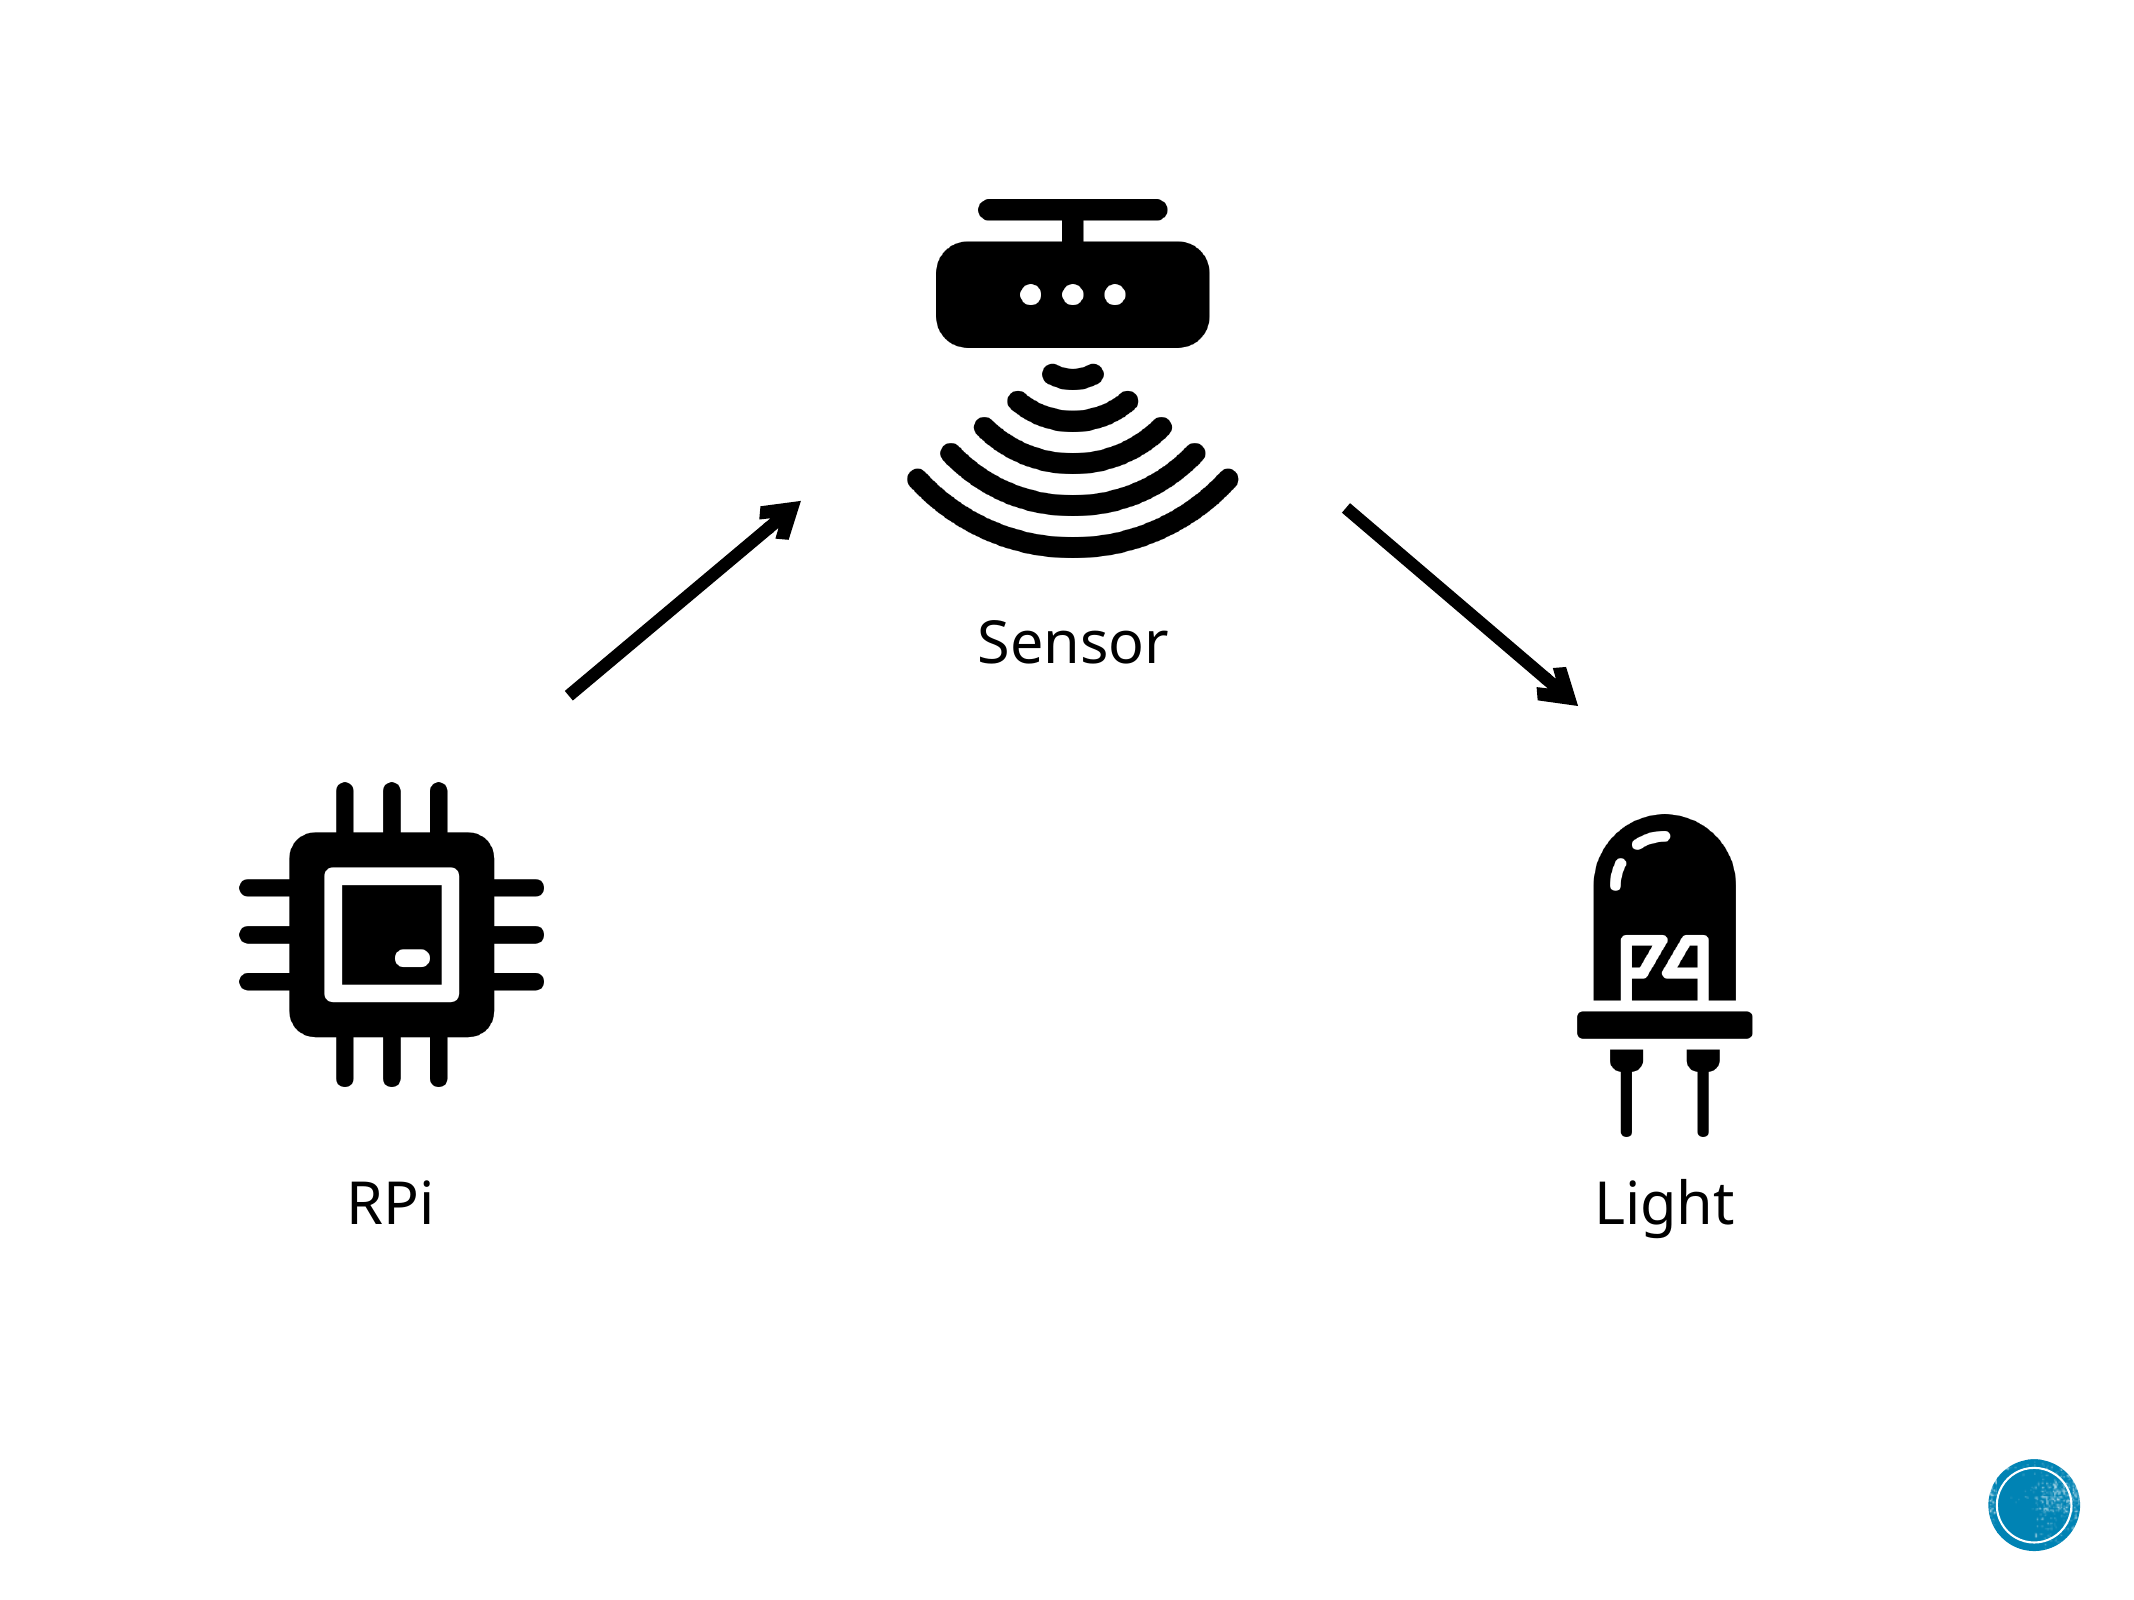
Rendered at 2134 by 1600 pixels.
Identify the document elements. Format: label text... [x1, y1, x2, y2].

text_box RPi [212, 1165, 569, 1257]
text_box Light [1486, 1165, 1843, 1257]
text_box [572, 504, 799, 694]
text_box Sensor [895, 605, 1252, 696]
picture [239, 782, 544, 1087]
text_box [1349, 511, 1576, 704]
picture [1503, 814, 1826, 1137]
picture [893, 199, 1252, 558]
